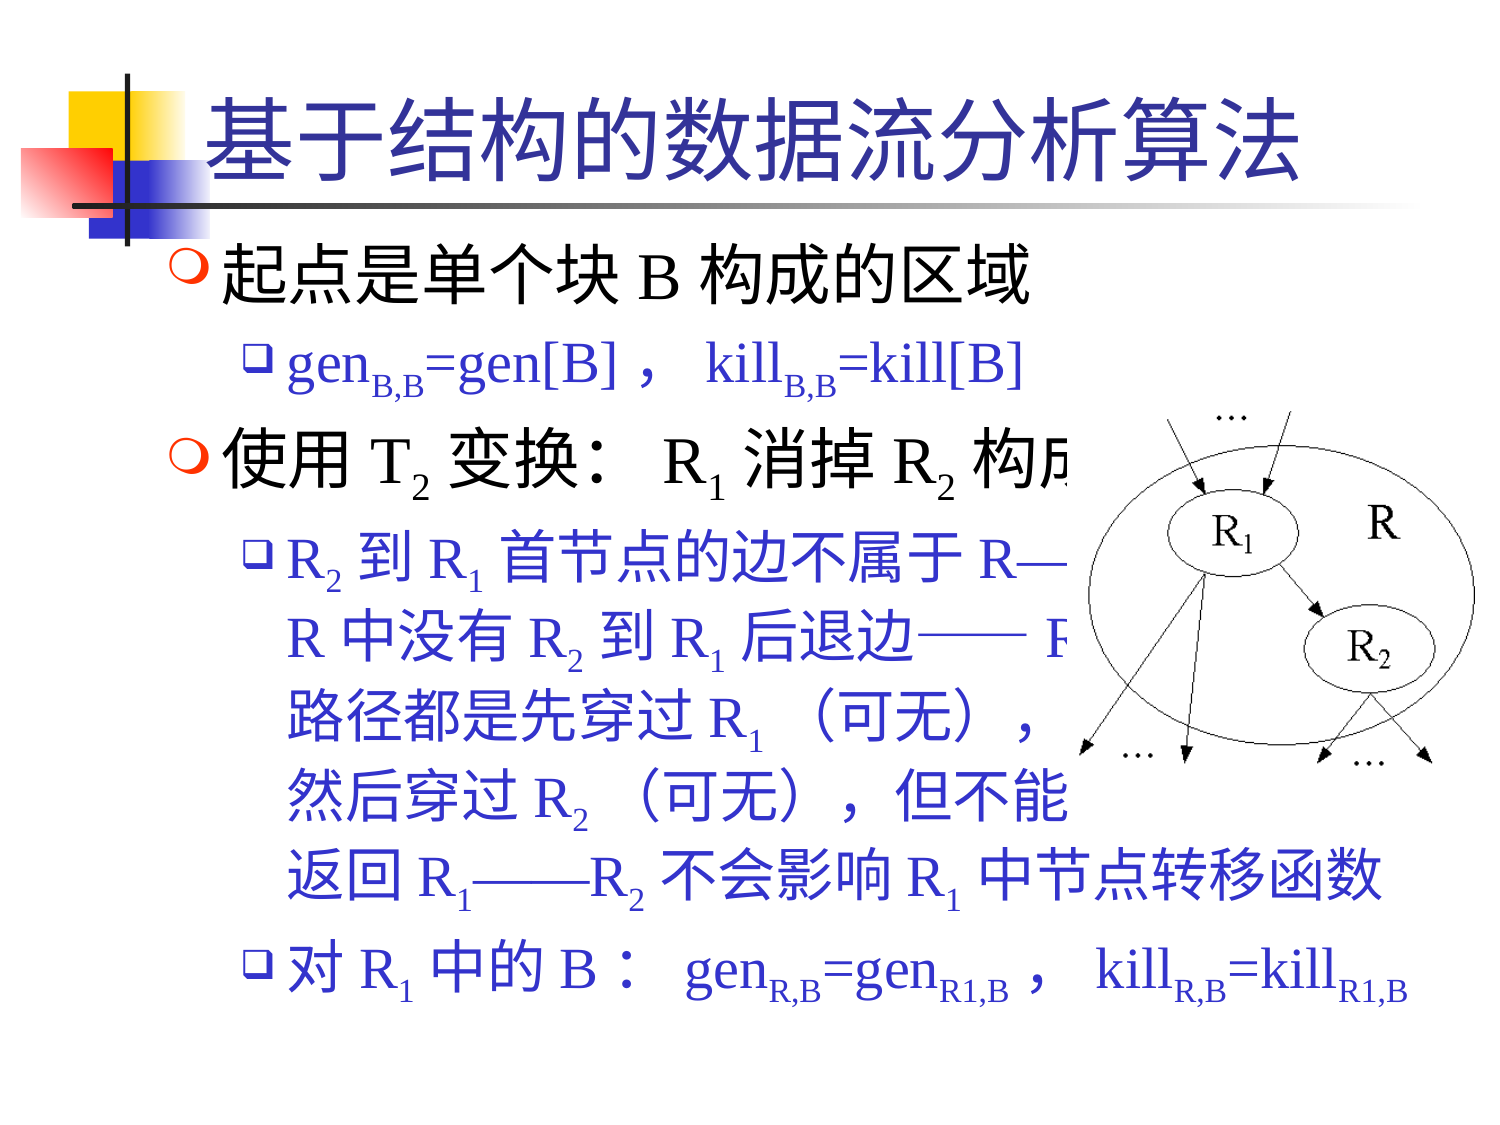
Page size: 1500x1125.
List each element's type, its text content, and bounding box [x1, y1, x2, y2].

title 基于结构的数据流分析算法 [188, 12, 1468, 200]
picture [1067, 374, 1475, 777]
list 起点是单个块B构成的区域 genB,B=gen[B]，killB,B=kill[B] 使用T2变换：R1消掉R2构成R R2到R1首节点的边不属于R—— R中没有R2到R1后退边——R中 路径都是先穿过R1（可无）， 然后穿过R2（可无），但不能 返回R1——R2不会影响R1中节点转移函数 对R1中的B：genR,B=genR1,B，killR,B=killR1,B [150, 224, 1469, 1000]
